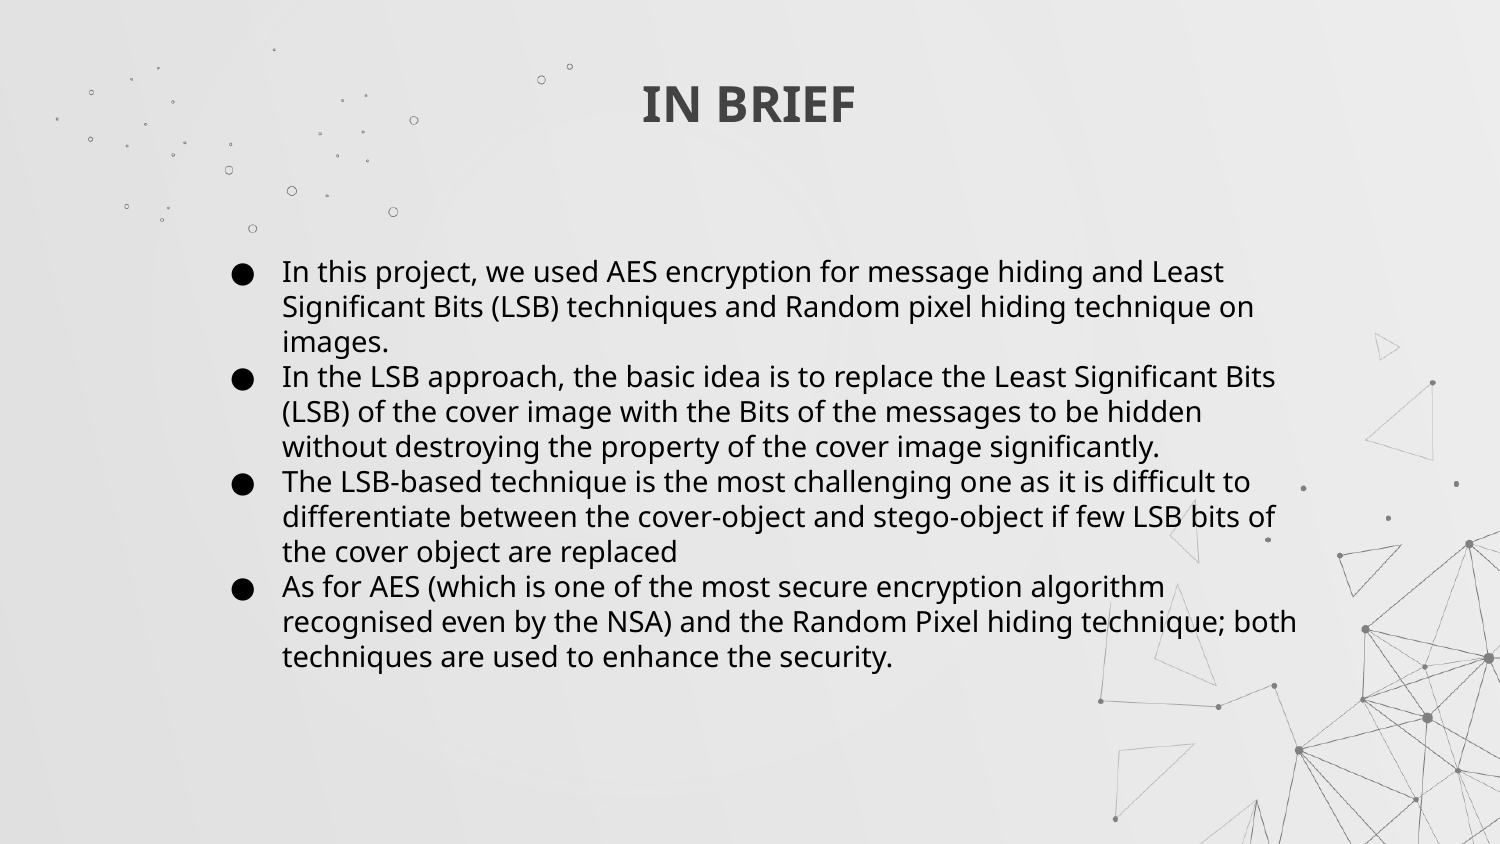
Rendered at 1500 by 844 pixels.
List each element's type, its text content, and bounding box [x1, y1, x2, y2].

text_box In this project, we used AES encryption for message hiding and Least Significant Bits (LSB) techniques and Random pixel hiding technique on images. In the LSB approach, the basic idea is to replace the Least Significant Bits (LSB) of the cover image with the Bits of the messages to be hidden without destroying the property of the cover image significantly. The LSB-based technique is the most challenging one as it is difficult to differentiate between the cover-object and stego-object if few LSB bits of the cover object are replaced As for AES (which is one of the most secure encryption algorithm recognised even by the NSA) and the Random Pixel hiding technique; both techniques are used to enhance the security. [192, 238, 1315, 735]
picture [0, 0, 1500, 844]
title IN BRIEF [322, 57, 1178, 214]
